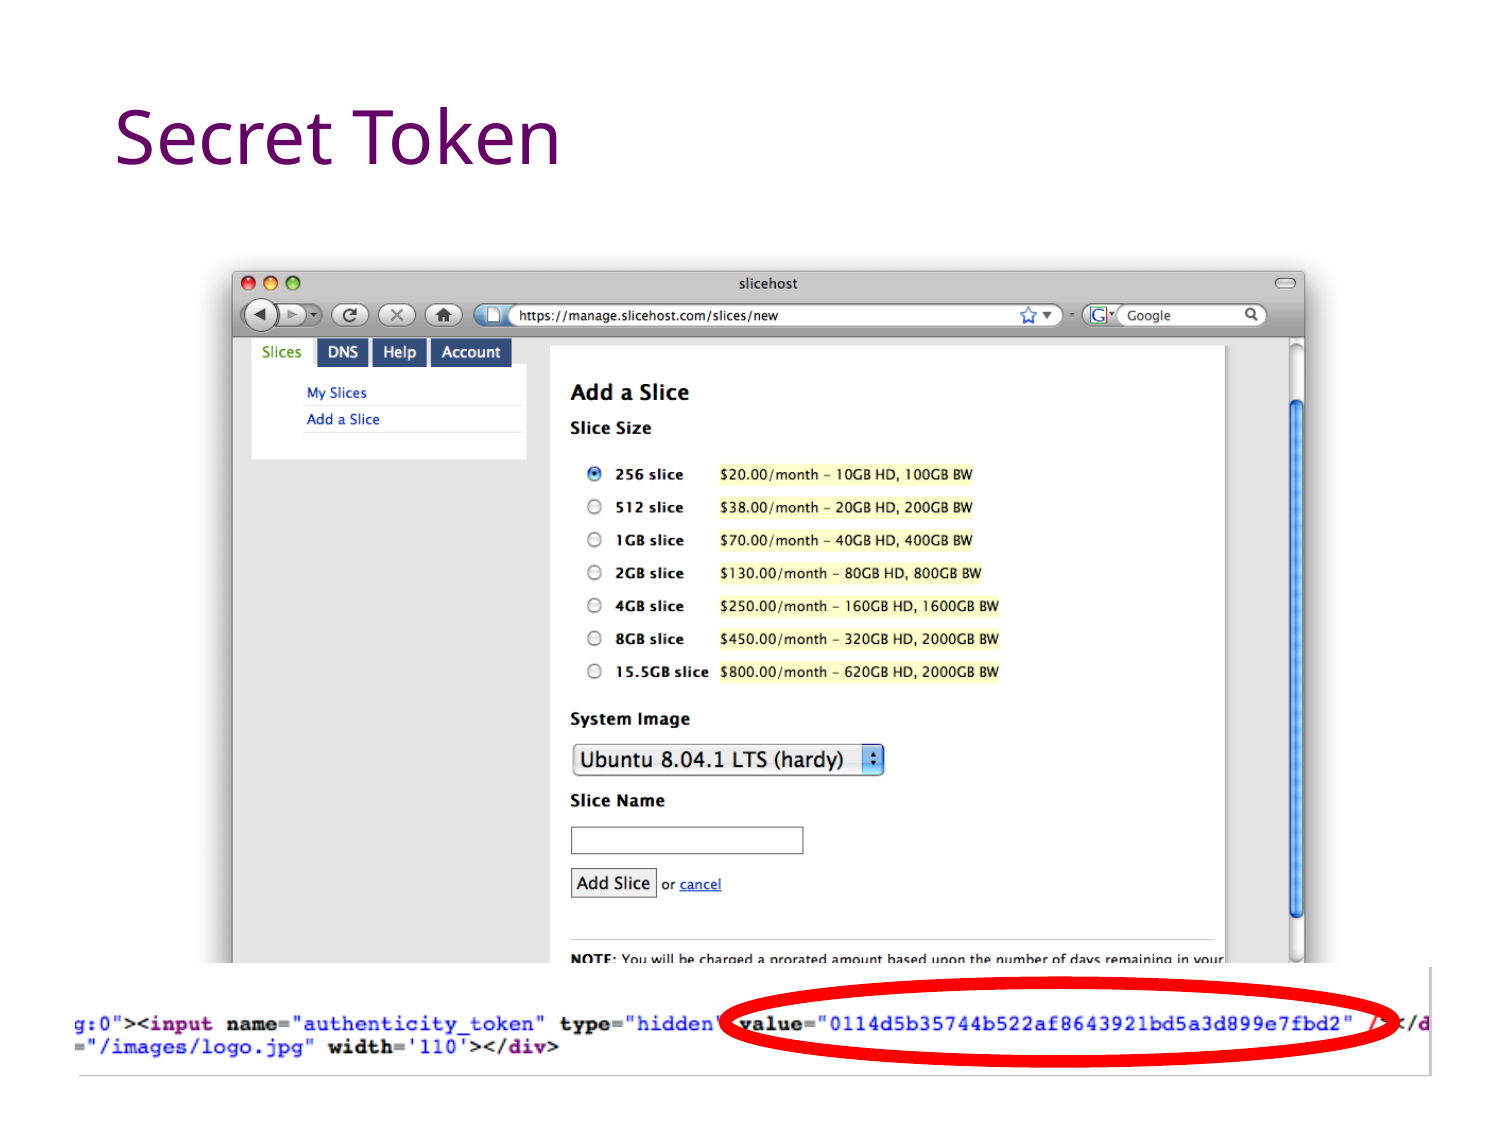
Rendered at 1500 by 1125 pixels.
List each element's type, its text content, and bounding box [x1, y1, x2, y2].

title Secret Token [99, 49, 1376, 188]
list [74, 245, 1463, 1076]
picture [74, 962, 1430, 1076]
